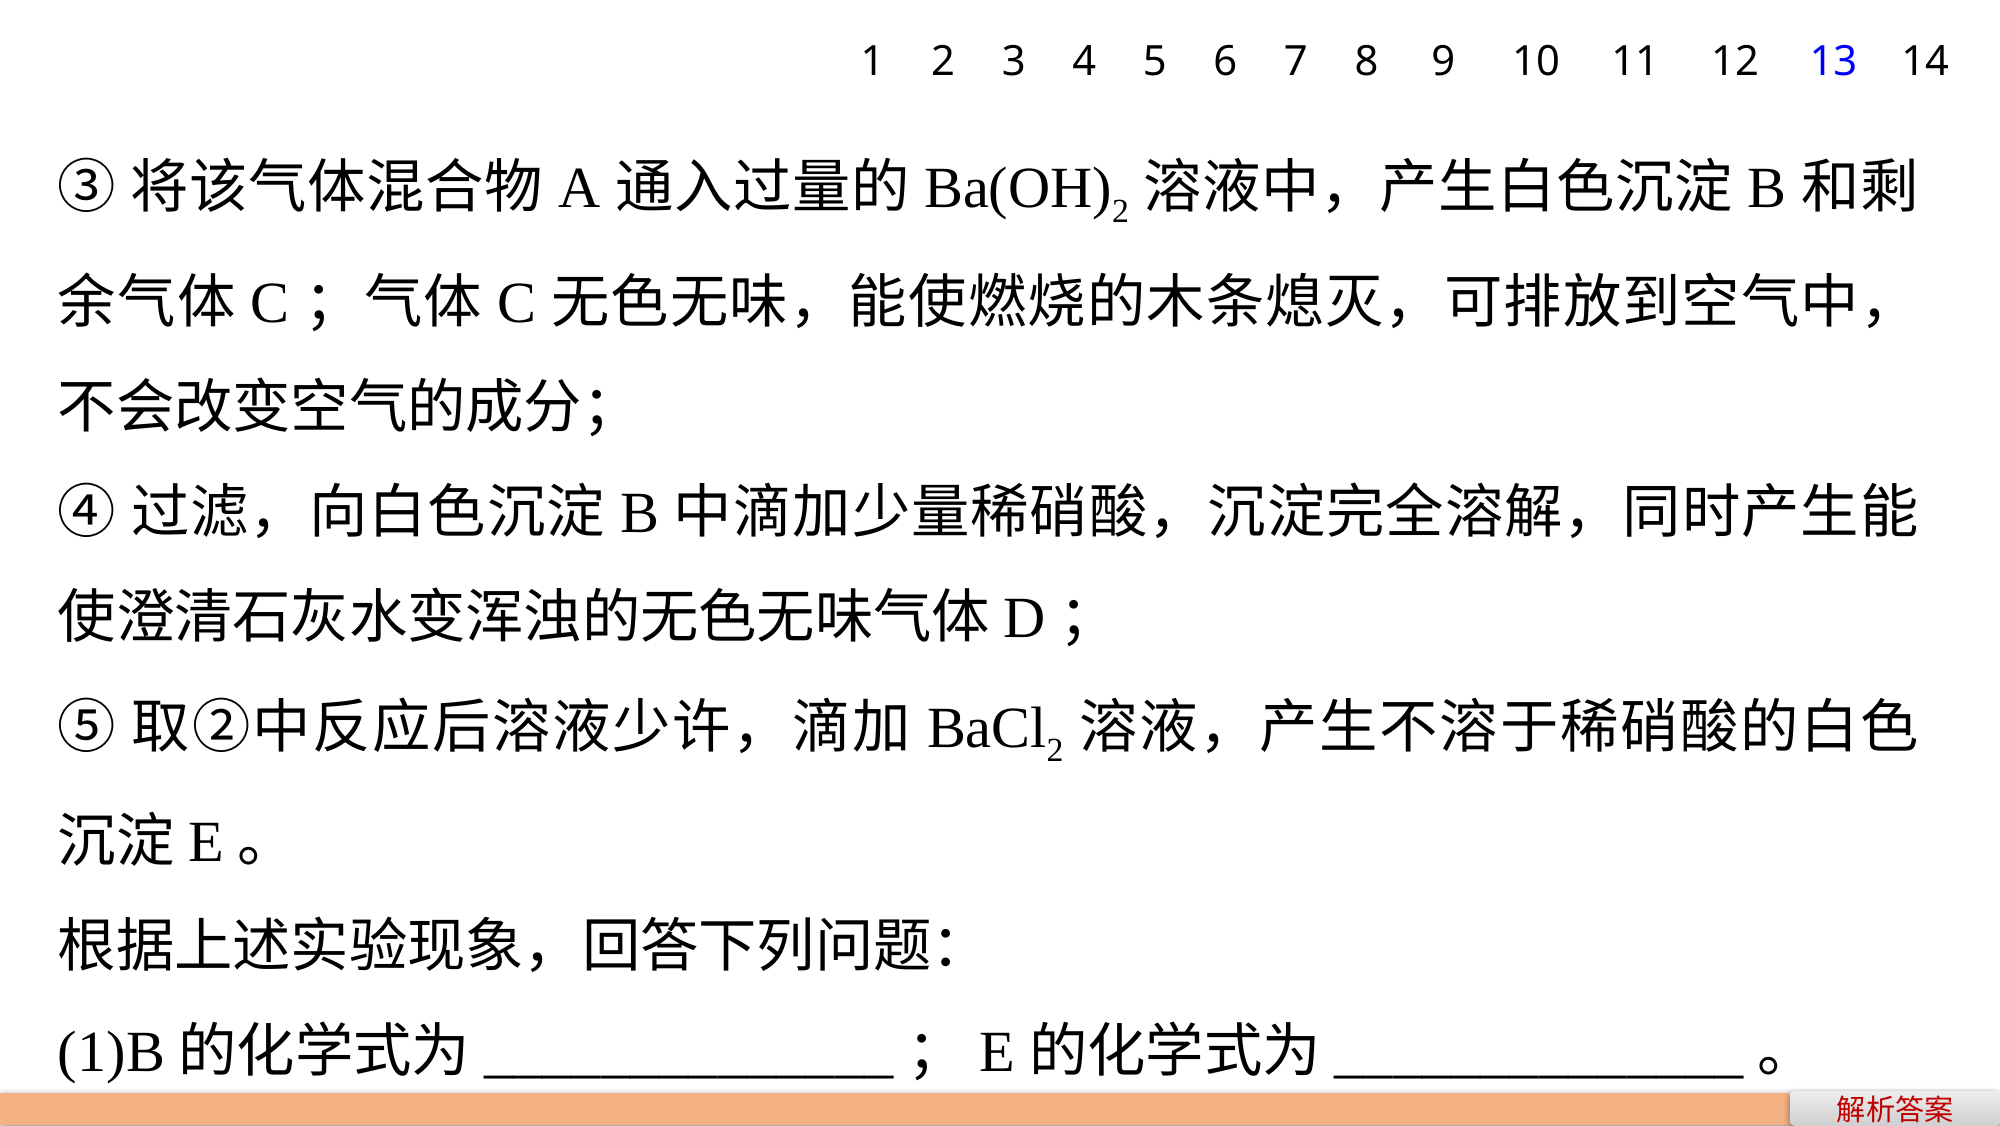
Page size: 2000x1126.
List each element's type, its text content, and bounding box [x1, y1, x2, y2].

text_box 9 [1407, 11, 1480, 106]
text_box 解析答案 [1788, 1089, 2000, 1126]
text_box 7 [1266, 11, 1326, 106]
text_box ③将该气体混合物A通入过量的Ba(OH)2溶液中，产生白色沉淀B和剩余气体C；气体C无色无味，能使燃烧的木条熄灭，可排放到空气中，不会改变空气的成分； ④过滤，向白色沉淀B中滴加少量稀硝酸，沉淀完全溶解，同时产生能使澄清石灰水变浑浊的无色无味气体D； ⑤取②中反应后溶液少许，滴加BaCl2溶液，产生不溶于稀硝酸的白色沉淀E。 根据上述实验现象，回答下列问题： (1)B的化学式为______________；E的化学式为______________。 [43, 102, 1934, 1091]
text_box 1 [843, 11, 903, 106]
text_box 4 [1054, 11, 1114, 106]
text_box 10 [1490, 11, 1582, 106]
text_box 13 [1792, 11, 1875, 106]
text_box 2 [913, 11, 973, 106]
text_box 12 [1689, 11, 1781, 106]
text_box 14 [1886, 11, 1965, 106]
text_box 6 [1195, 11, 1255, 106]
text_box 8 [1336, 11, 1397, 106]
text_box 5 [1125, 11, 1185, 106]
text_box [0, 1092, 1787, 1126]
text_box 3 [984, 11, 1044, 106]
text_box 11 [1592, 11, 1678, 106]
